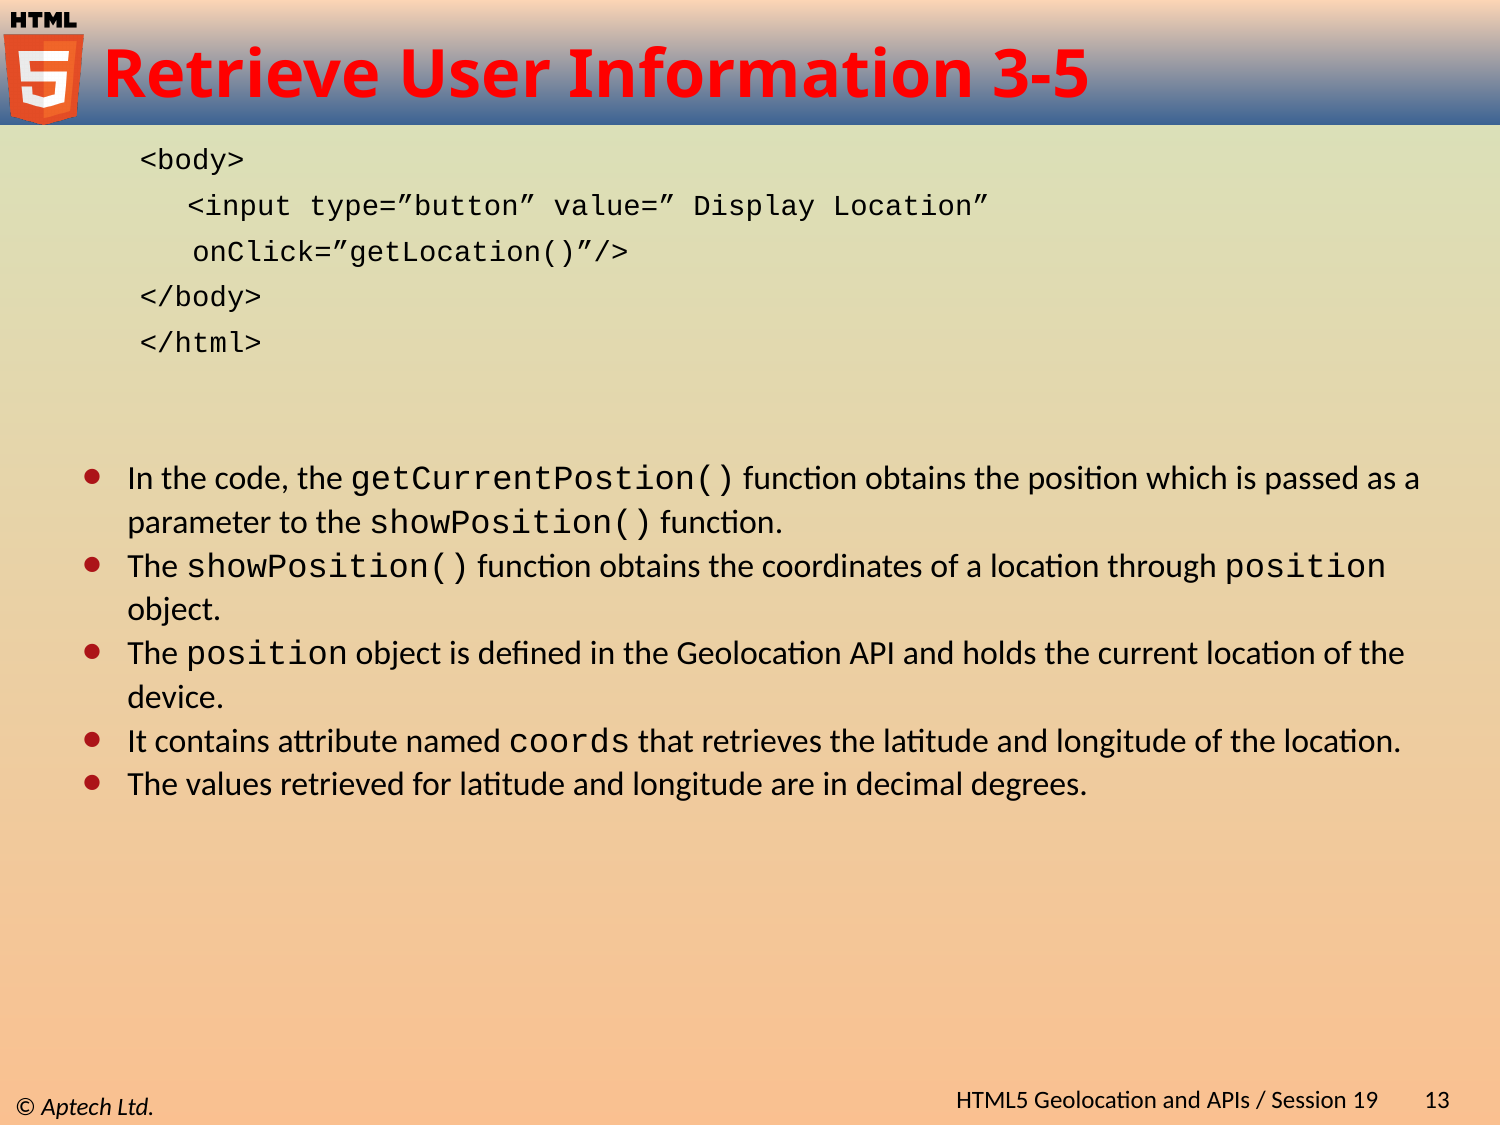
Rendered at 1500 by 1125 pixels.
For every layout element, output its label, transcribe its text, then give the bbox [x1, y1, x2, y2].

text_box In the code, the getCurrentPostion() function obtains the position which is passed as a parameter to the showPosition() function. The showPosition() function obtains the coordinates of a location through position object. The position object is defined in the Geolocation API and holds the current location of the device. It contains attribute named coords that retrieves the latitude and longitude of the location. The values retrieved for latitude and longitude are in decimal degrees. [37, 399, 1450, 900]
slide_number 13 [1400, 1084, 1465, 1113]
title Retrieve User Information 3-5 [87, 37, 1338, 106]
text_box <body> <input type=”button” value=” Display Location” onClick=”getLocation()”/> </body> </html> [124, 166, 1463, 386]
footer HTML5 Geolocation and APIs / Session 19 [412, 1084, 1400, 1113]
picture [0, 12, 100, 125]
